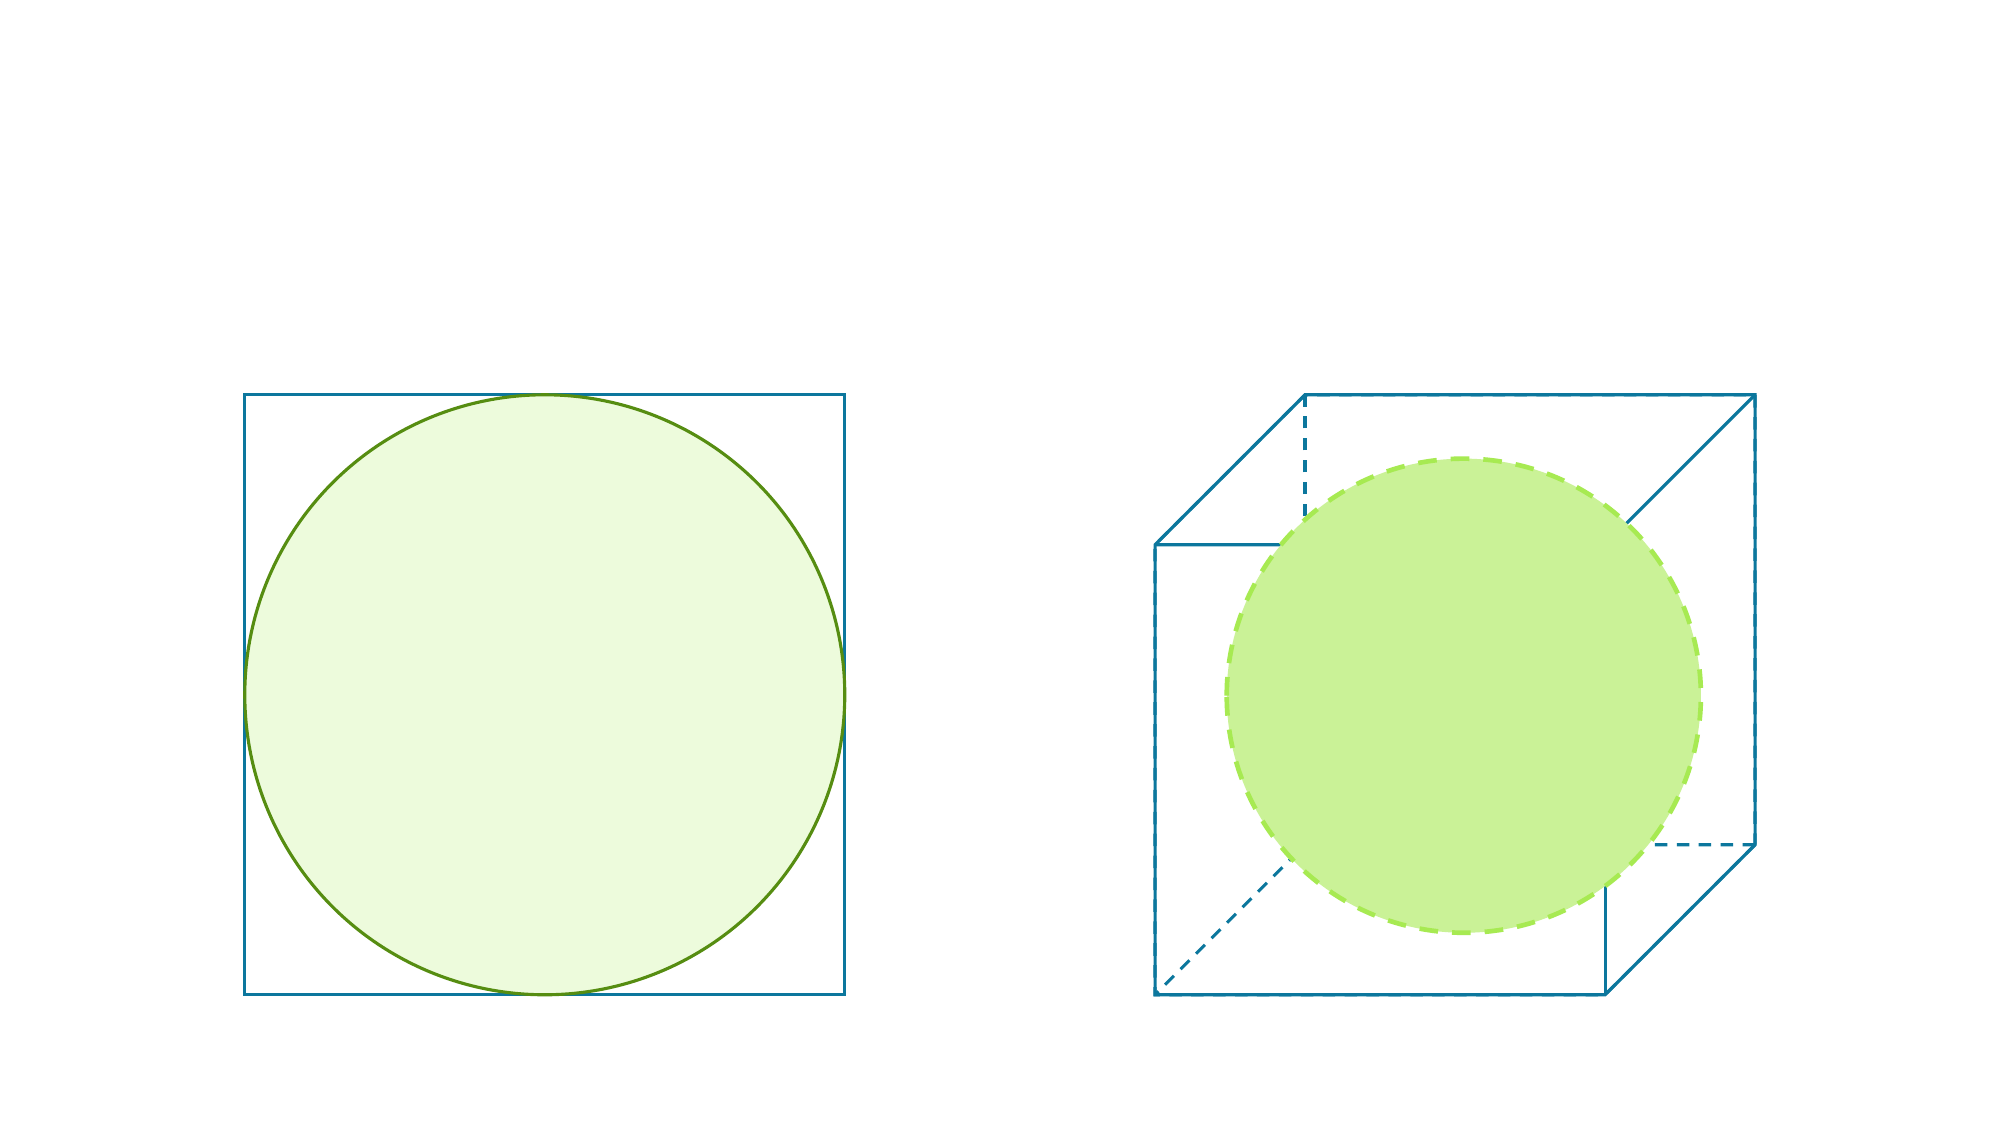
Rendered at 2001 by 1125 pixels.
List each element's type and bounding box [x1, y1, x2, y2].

text_box [567, 717, 846, 996]
text_box [244, 394, 517, 667]
text_box [243, 393, 846, 996]
text_box [1155, 394, 1756, 995]
text_box [573, 394, 846, 672]
text_box [244, 723, 522, 996]
